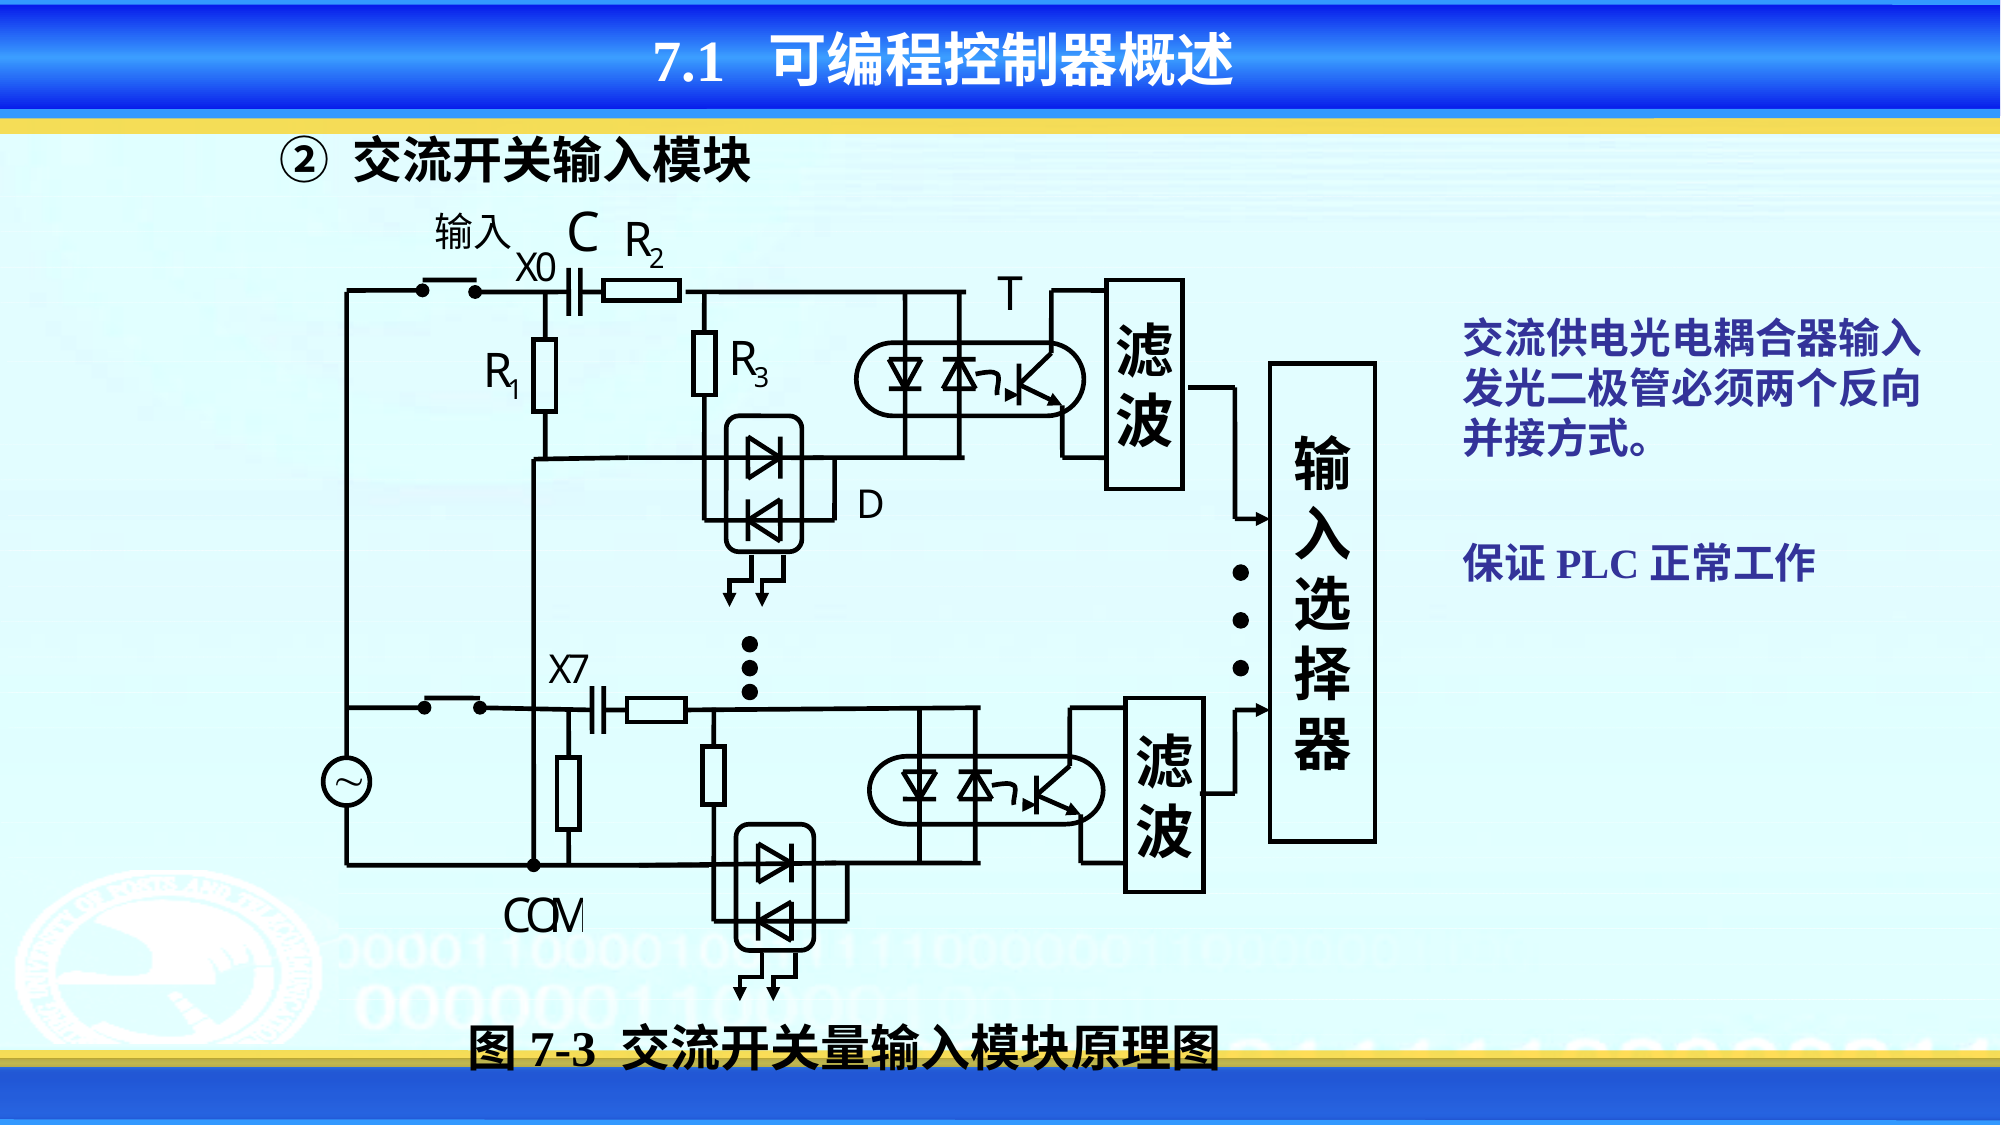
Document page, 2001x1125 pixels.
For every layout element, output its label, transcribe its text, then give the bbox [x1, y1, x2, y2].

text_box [322, 196, 1376, 1009]
text_box ② 交流开关输入模块 [264, 120, 1069, 196]
text_box 保证PLC正常工作 [1447, 529, 1948, 595]
text_box 交流供电光电耦合器输入发光二极管必须两个反向并接方式。 [1447, 304, 1948, 470]
text_box 7.1 可编程控制器概述 [544, 15, 1342, 101]
picture [0, 1067, 2000, 1120]
text_box 图7-3 交流开关量输入模块原理图 [452, 1008, 1403, 1084]
